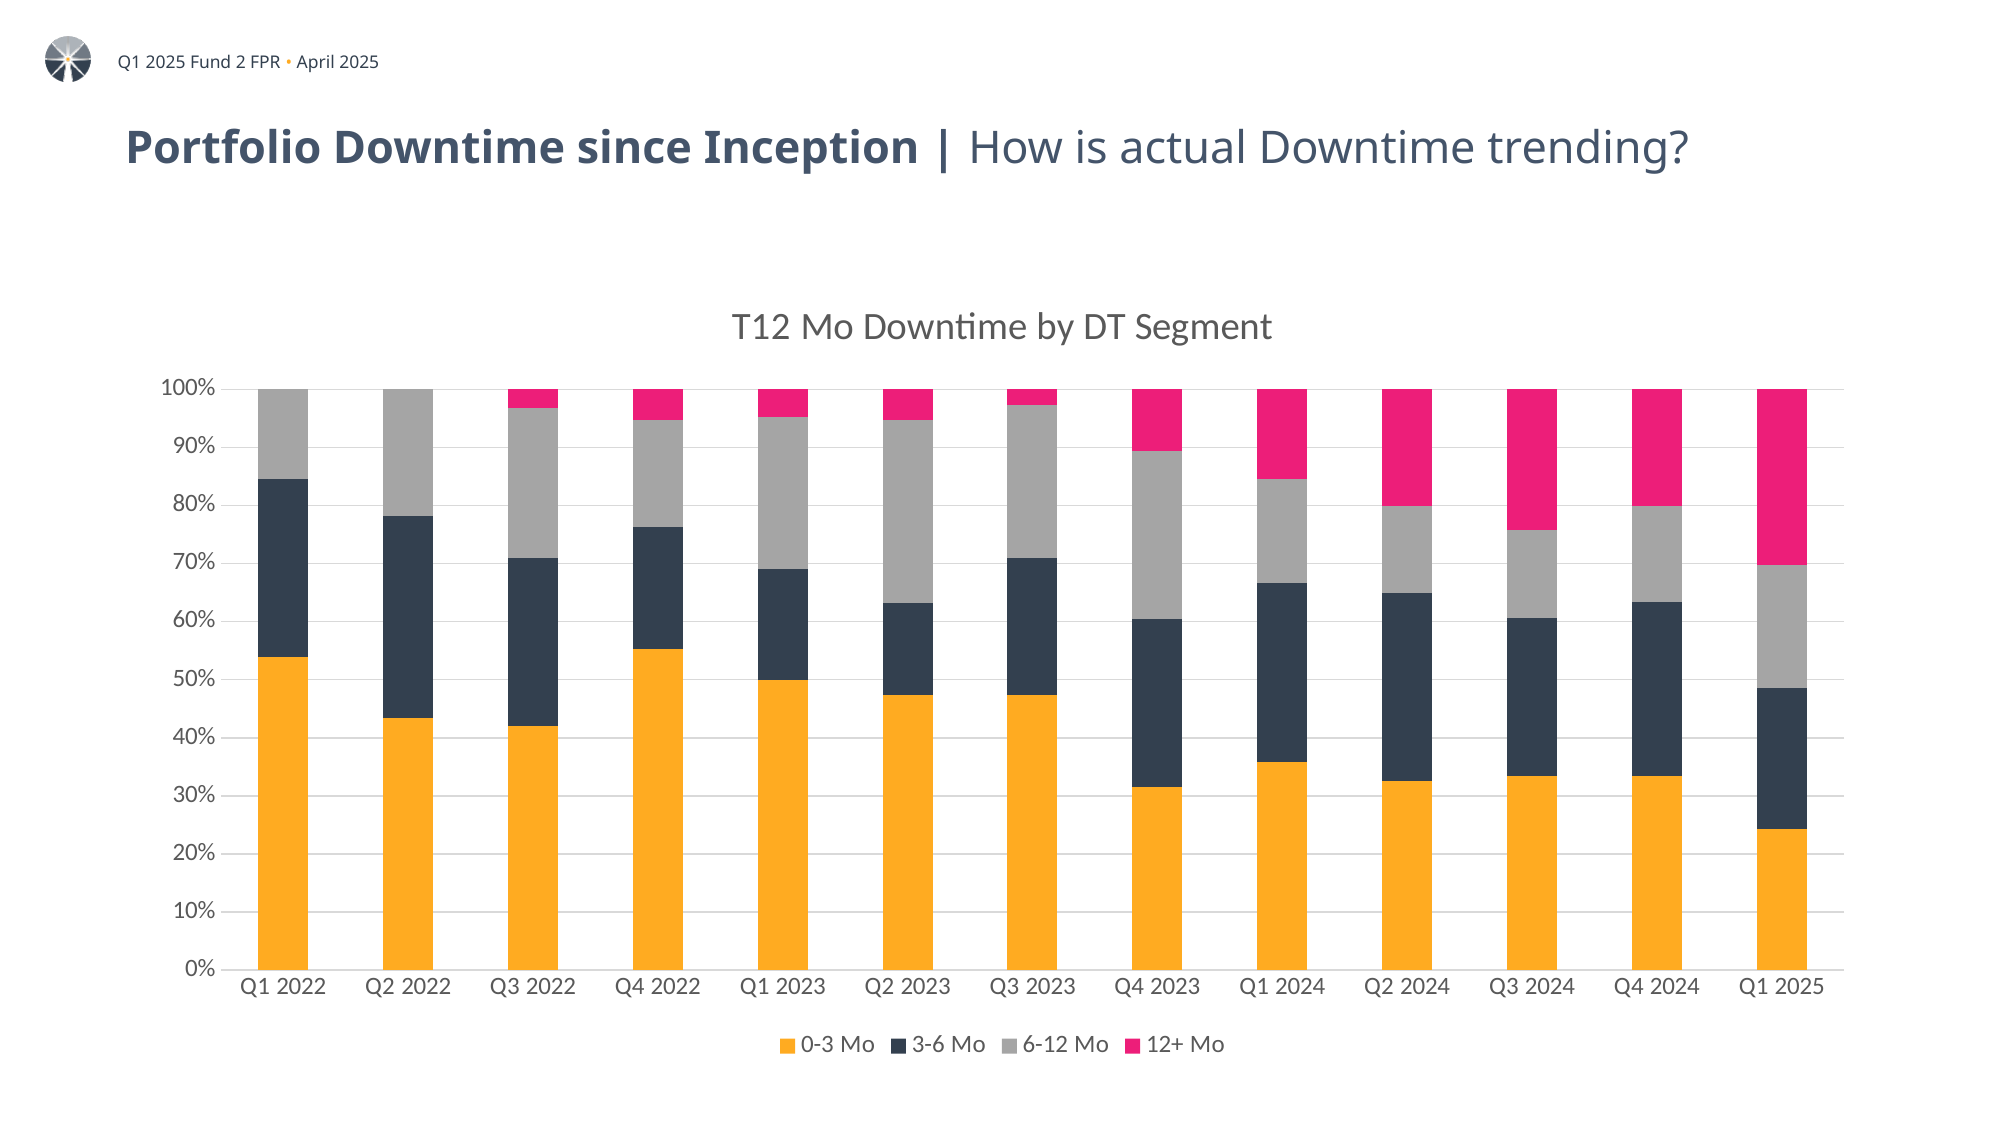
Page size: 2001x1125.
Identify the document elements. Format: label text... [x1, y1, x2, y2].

picture [45, 36, 91, 82]
chart [124, 274, 1880, 1065]
title Portfolio Downtime since Inception | How is actual Downtime trending? [125, 89, 1778, 203]
